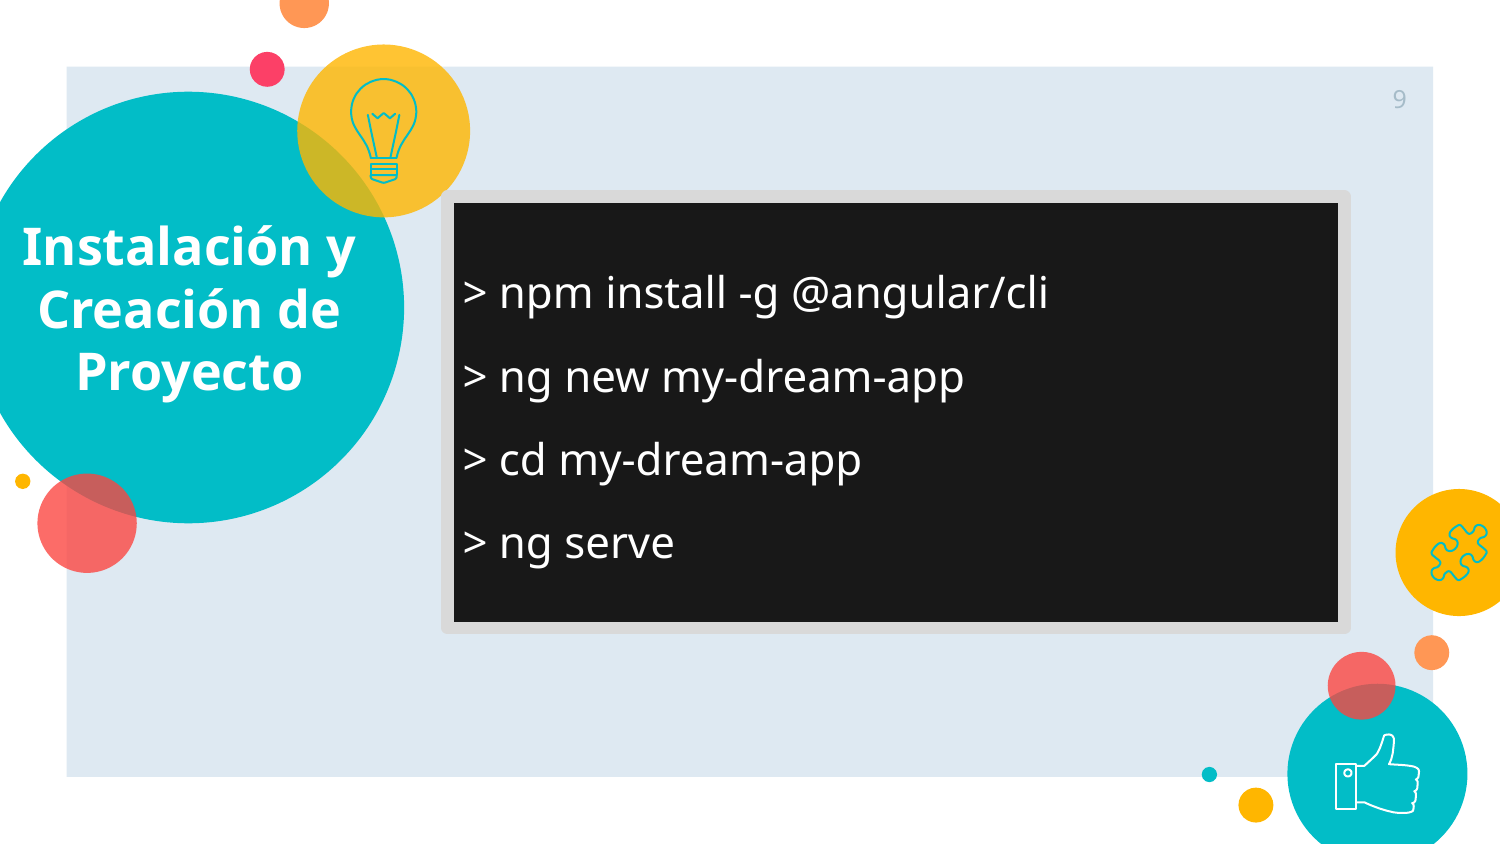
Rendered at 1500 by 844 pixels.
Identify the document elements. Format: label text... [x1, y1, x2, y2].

title Instalación y Creación de Proyecto [0, 91, 392, 524]
text_box > npm install -g @angular/cli > ng new my-dream-app > cd my-dream-app > ng serve [447, 196, 1345, 628]
slide_number ‹#› [1331, 68, 1422, 134]
